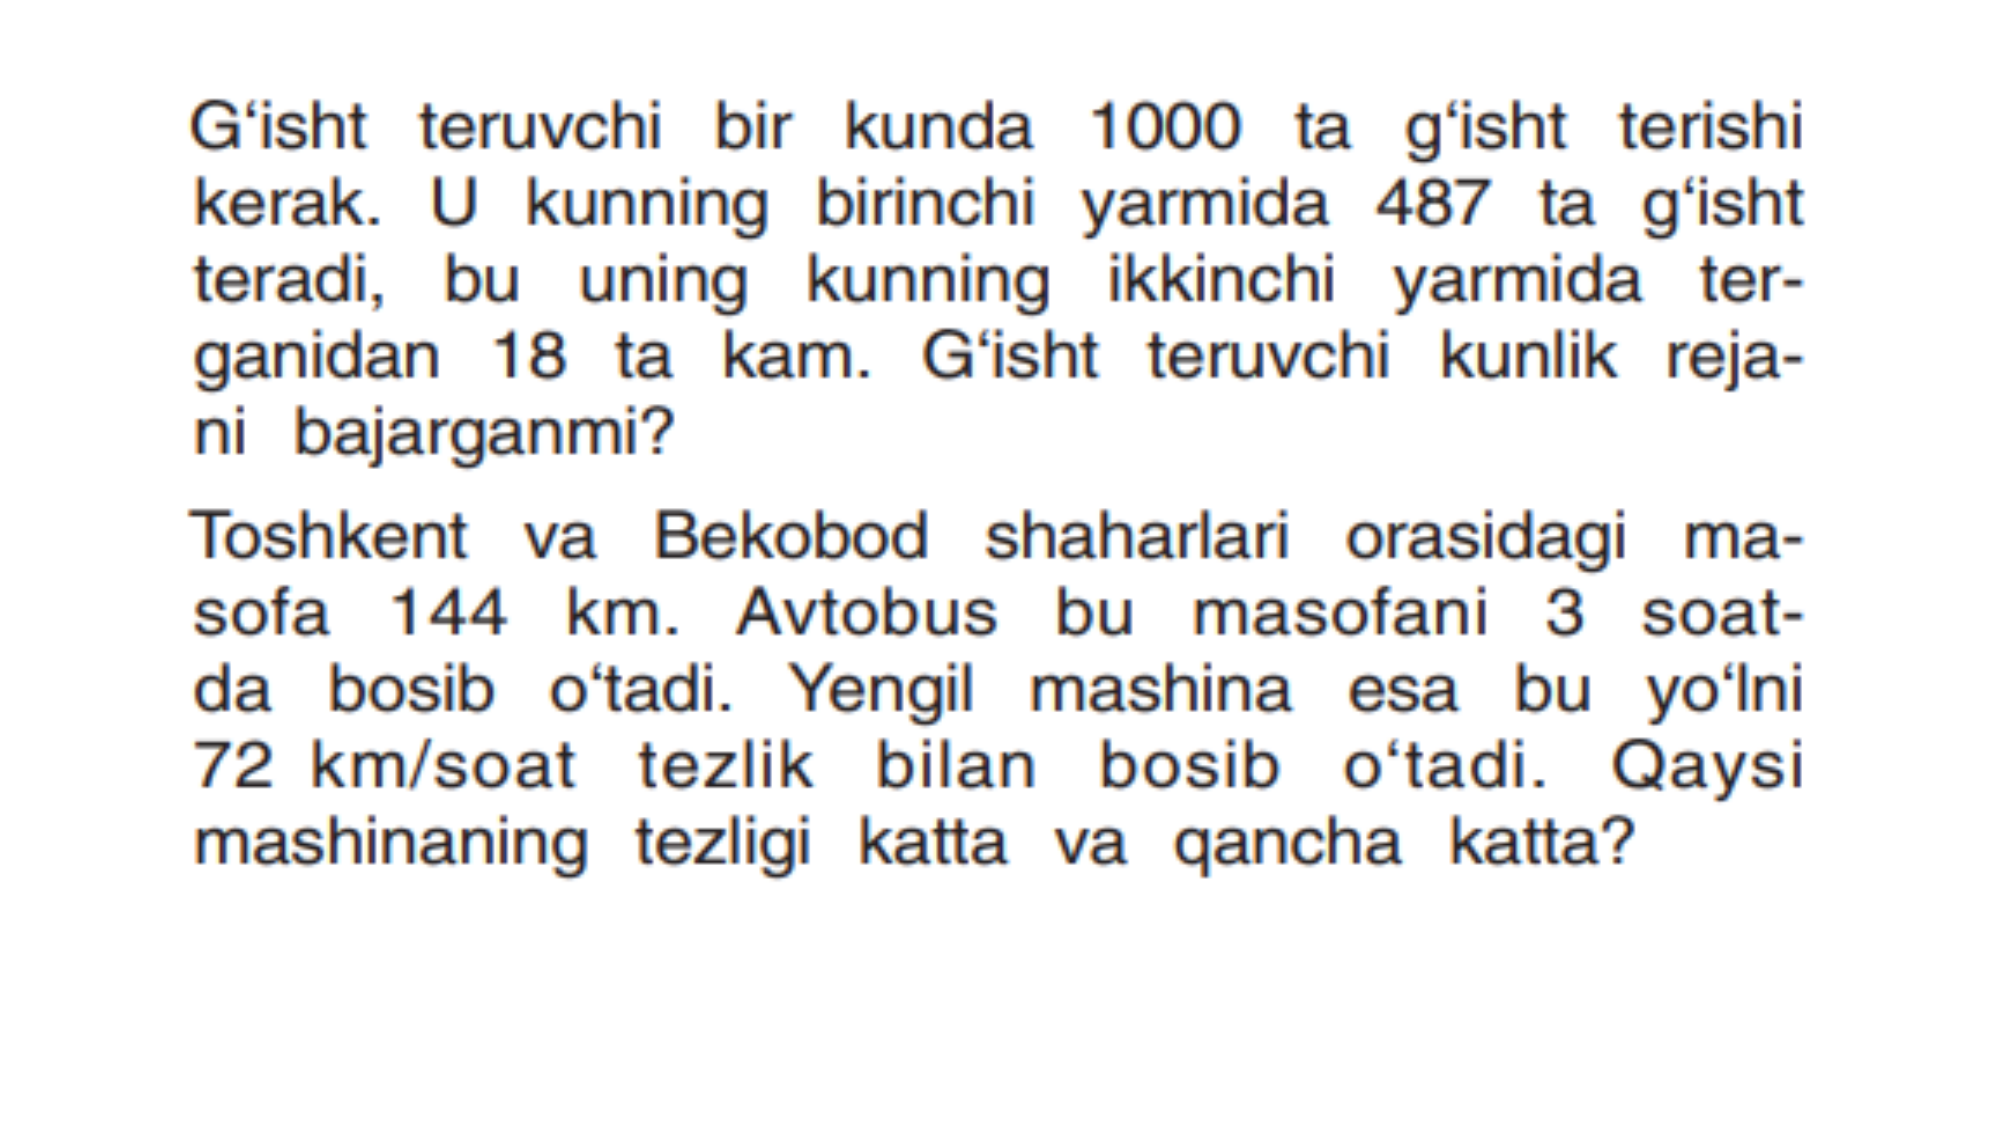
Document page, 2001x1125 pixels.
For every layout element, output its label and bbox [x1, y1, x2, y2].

picture [179, 87, 1854, 903]
